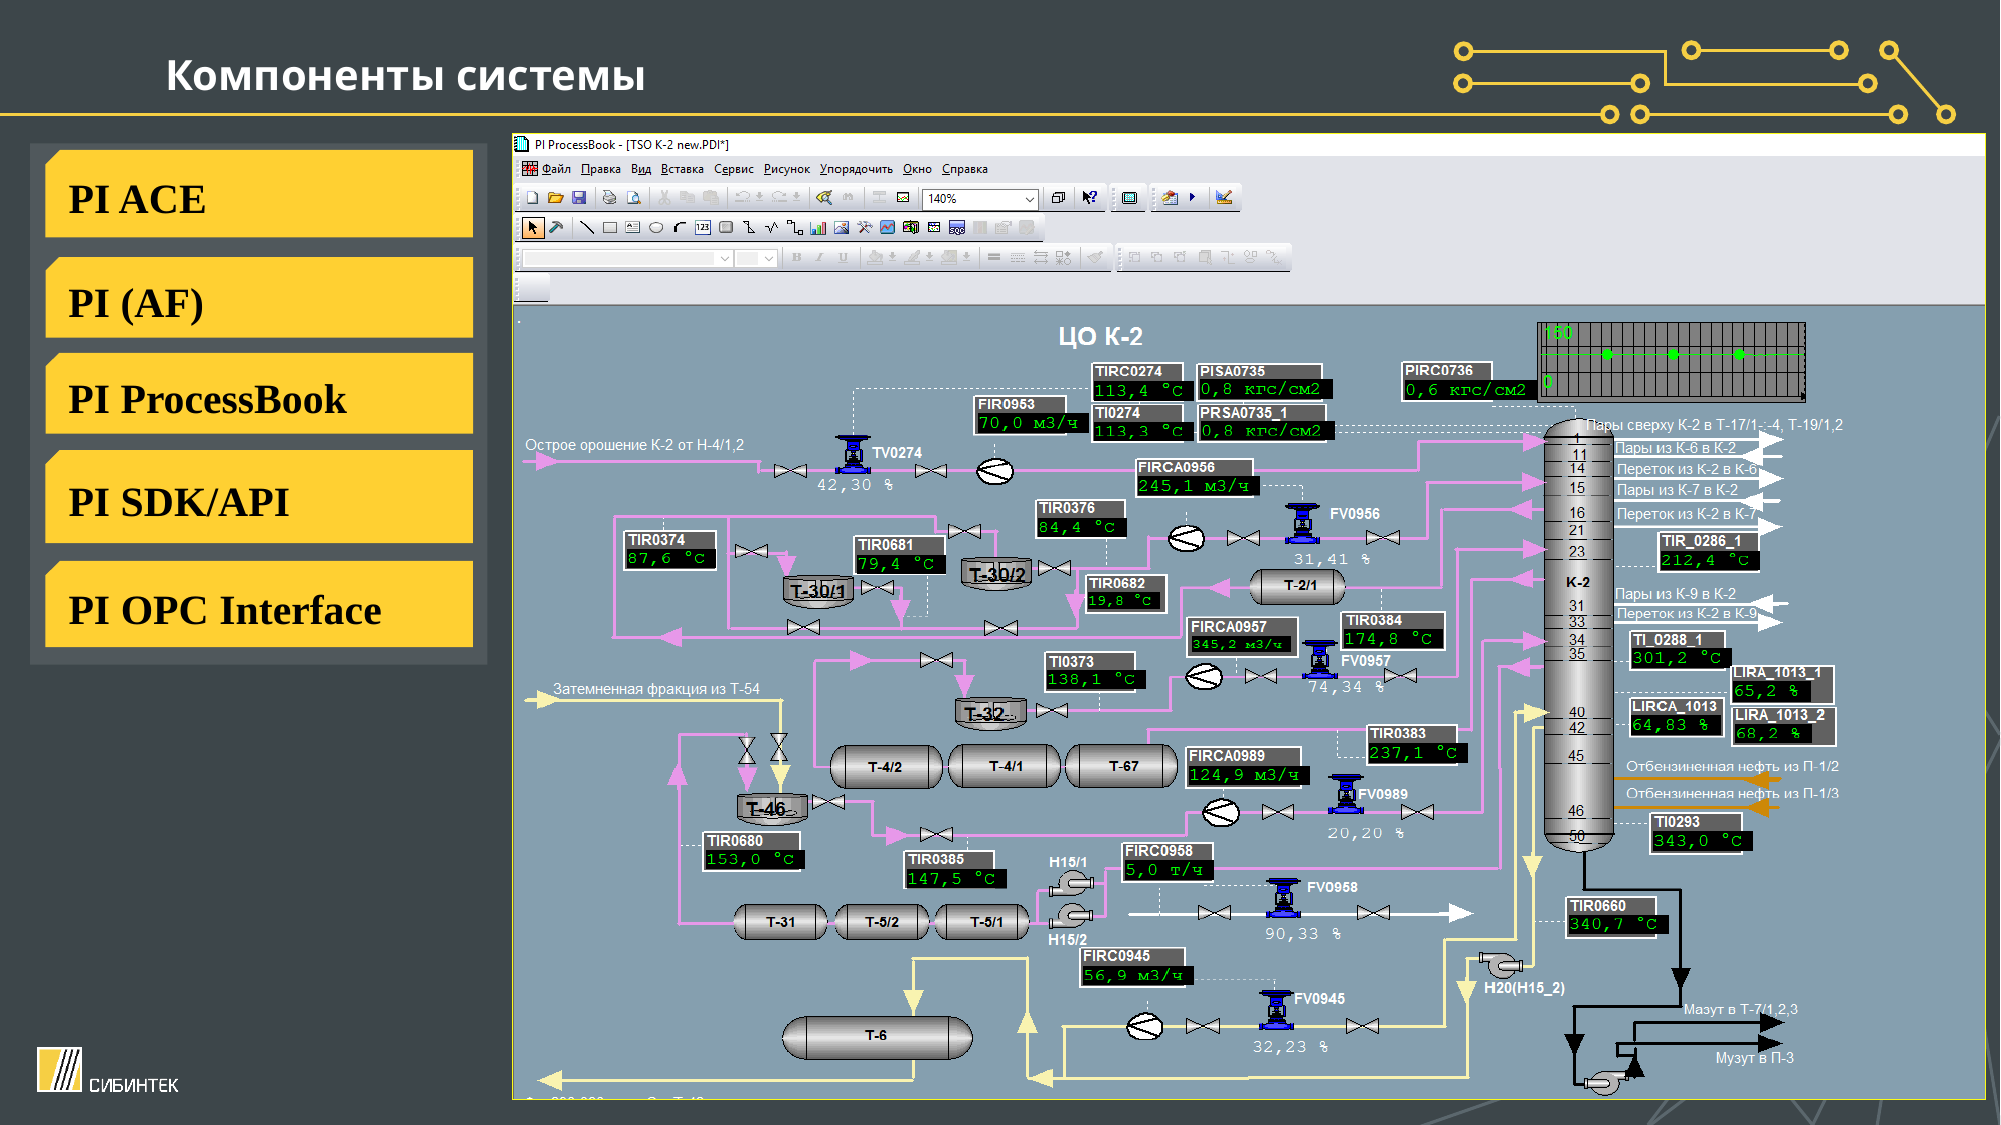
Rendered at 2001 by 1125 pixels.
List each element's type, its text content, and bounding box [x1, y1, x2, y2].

text_box PI ACE [45, 149, 473, 238]
text_box PI SDK/API [45, 450, 473, 544]
text_box [29, 142, 488, 666]
title Компоненты системы [0, 50, 1725, 104]
picture [512, 133, 1986, 1100]
picture [37, 1047, 179, 1092]
text_box PI OPC Interface [45, 560, 473, 648]
text_box PI (AF) [45, 257, 474, 338]
text_box PI ProcessBook [45, 352, 474, 434]
